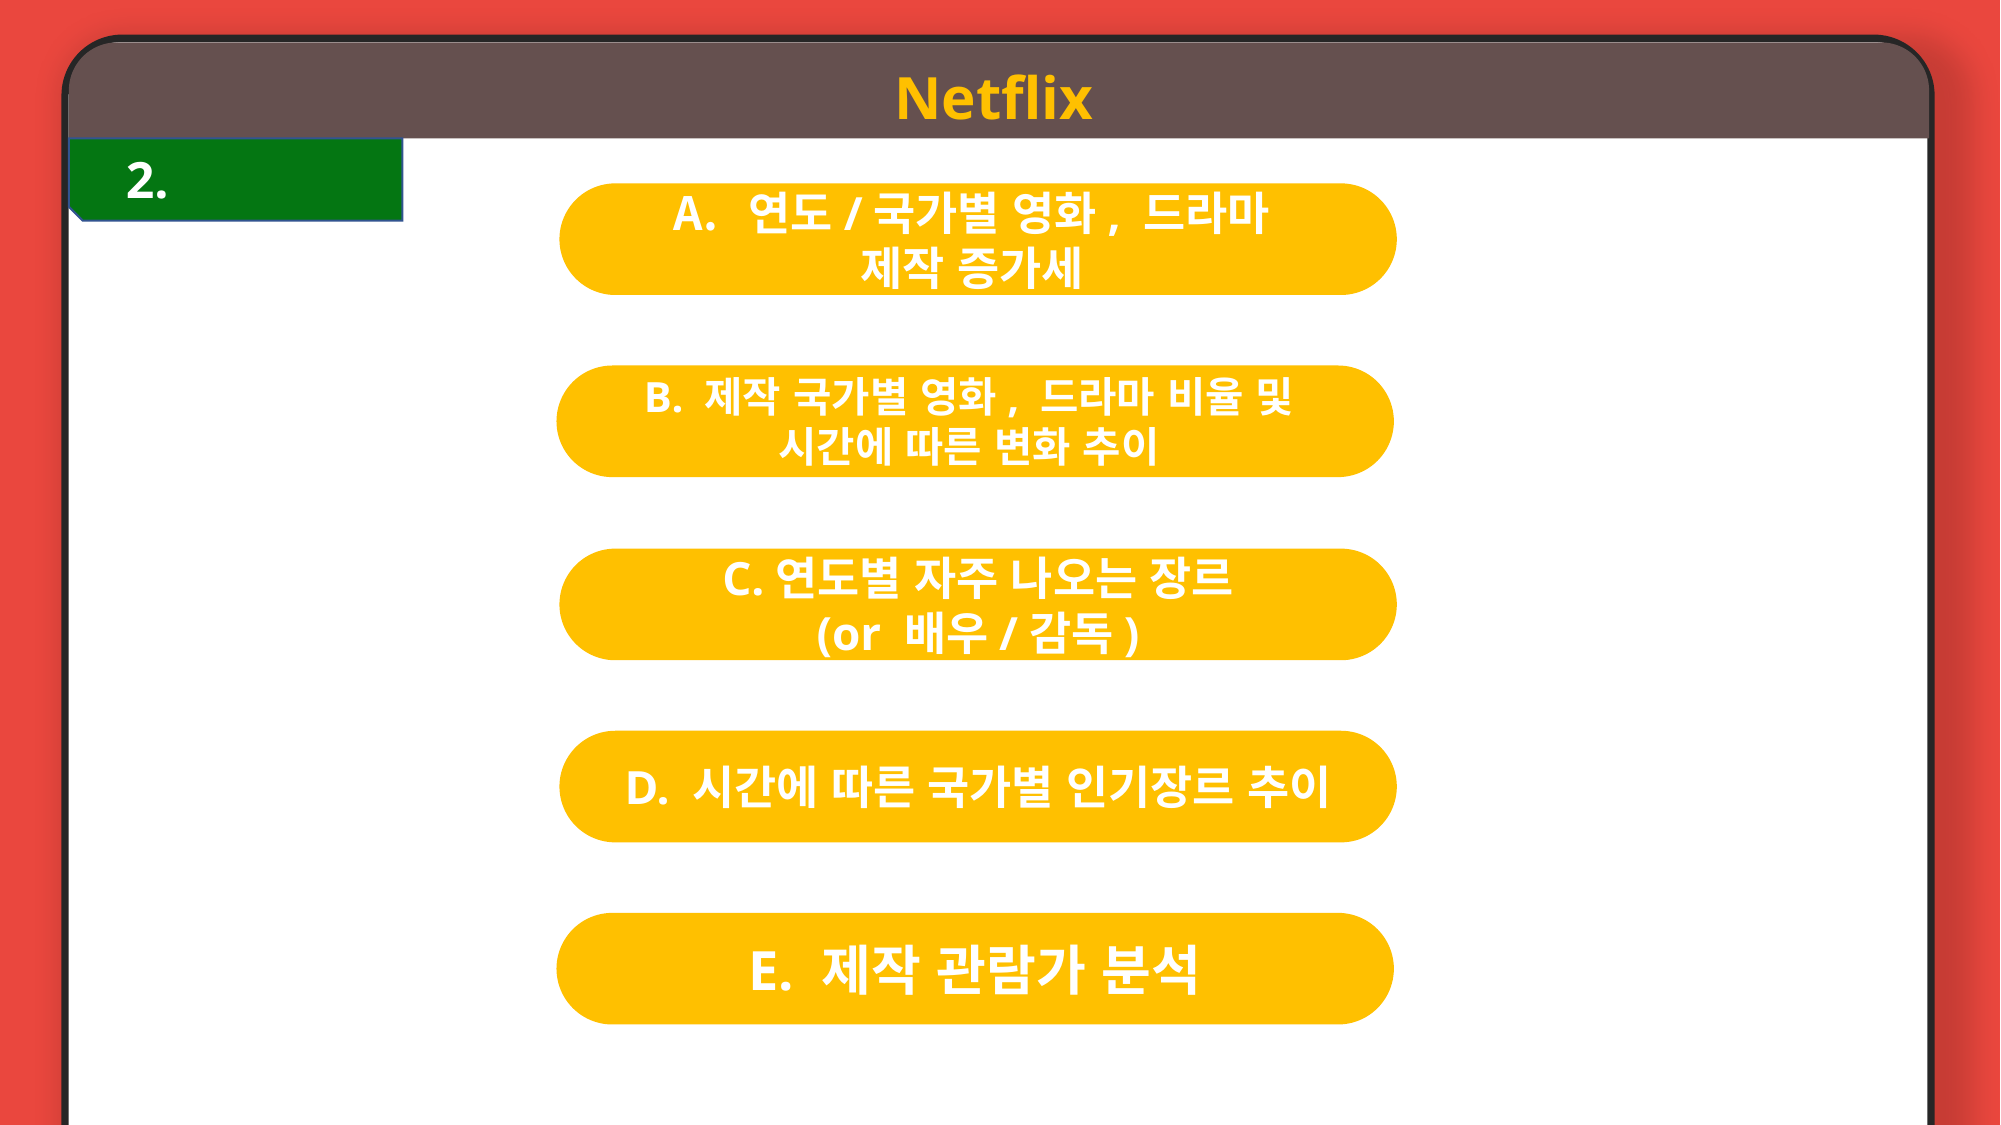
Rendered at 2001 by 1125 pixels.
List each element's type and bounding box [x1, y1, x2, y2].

text_box [65, 38, 1932, 1125]
